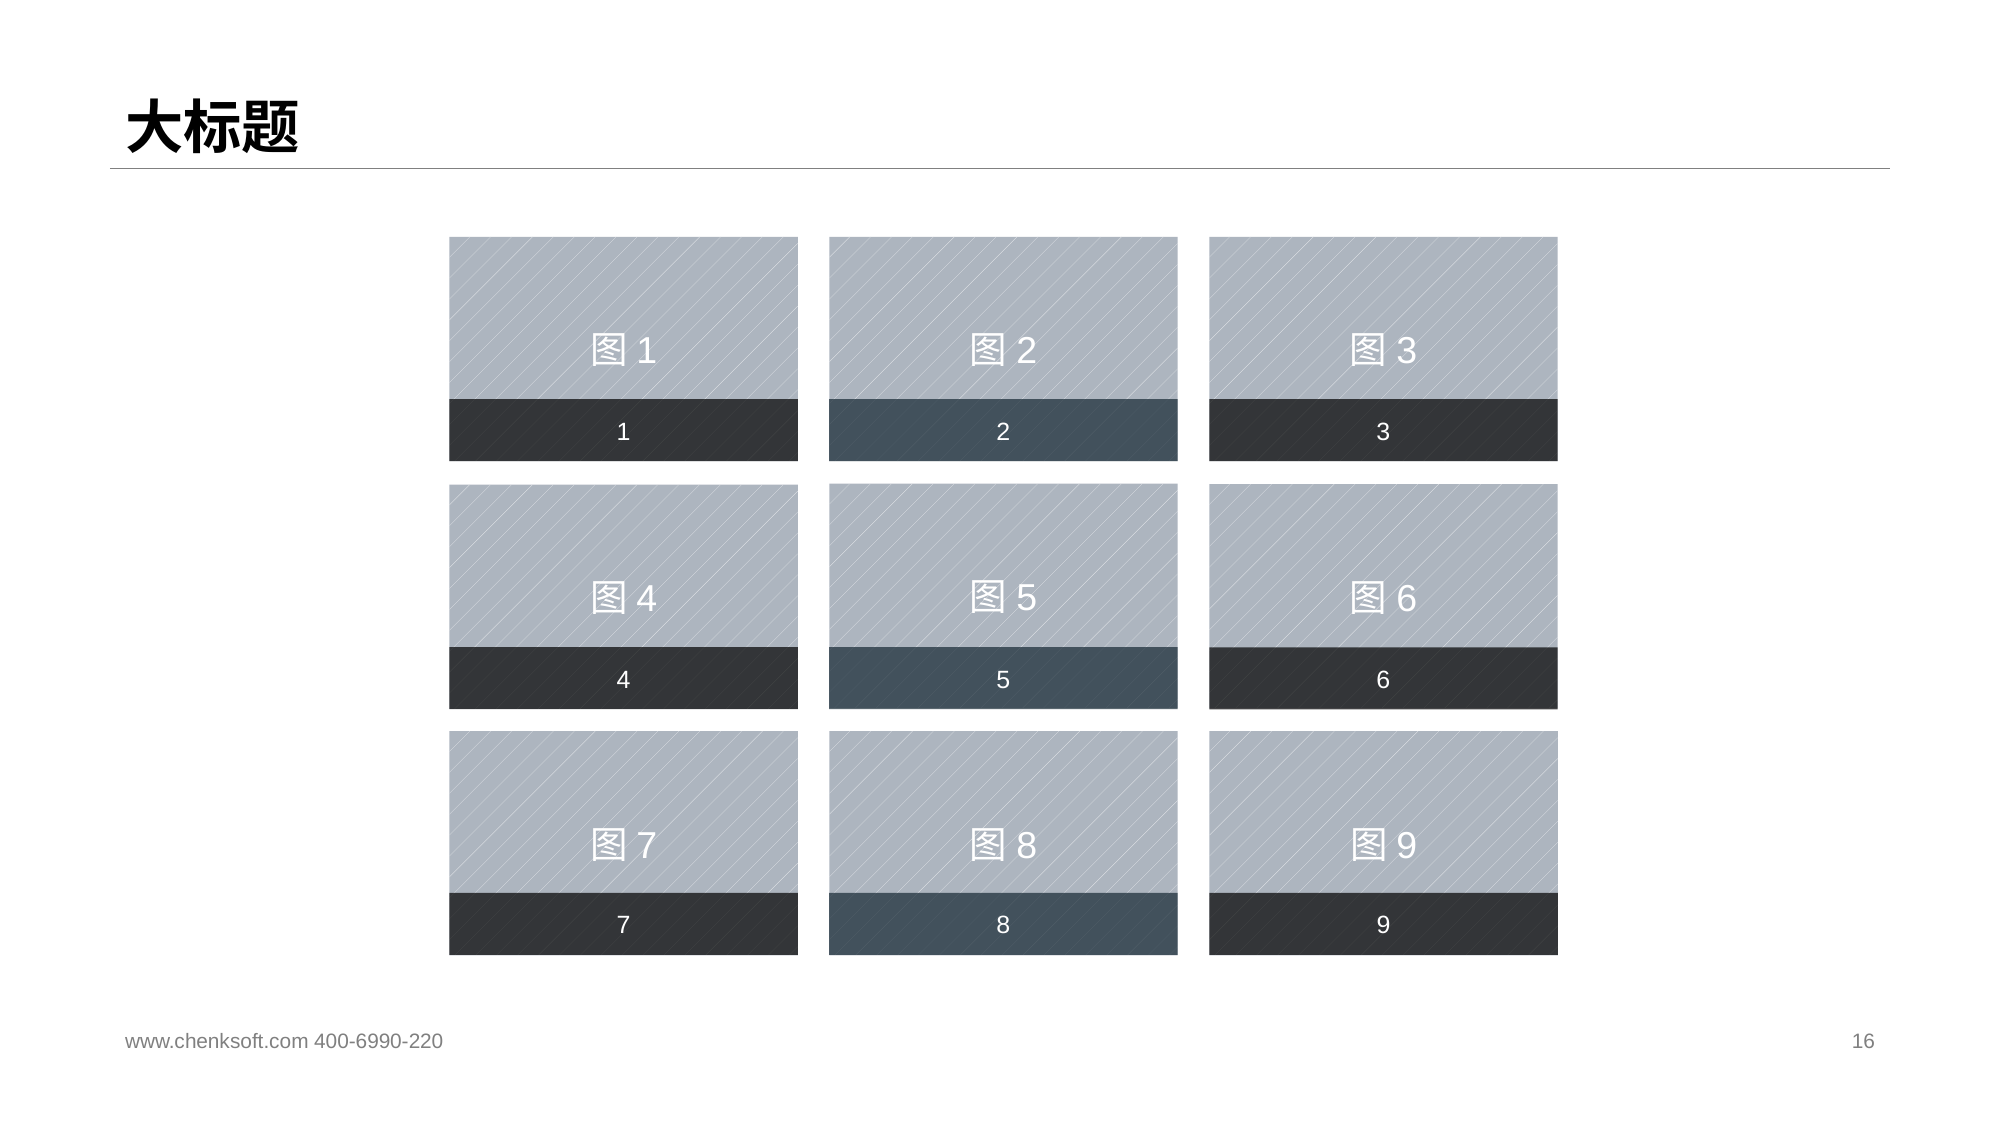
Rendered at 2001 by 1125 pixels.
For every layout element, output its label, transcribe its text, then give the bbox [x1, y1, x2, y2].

footer www.chenksoft.com 400-6990-220 [109, 1023, 790, 1058]
text_box 图7 [448, 730, 799, 892]
title 大标题 [109, 0, 1890, 169]
text_box 图8 [828, 730, 1179, 892]
slide_number 16 [1412, 1023, 1890, 1058]
text_box 4 [448, 646, 799, 710]
text_box 1 [448, 398, 799, 462]
text_box 6 [1208, 646, 1559, 710]
text_box 图2 [828, 236, 1179, 398]
text_box 图4 [448, 484, 799, 646]
text_box 图5 [828, 483, 1179, 646]
text_box 8 [828, 892, 1179, 956]
text_box 3 [1208, 398, 1559, 462]
text_box 图6 [1208, 483, 1559, 646]
text_box 2 [828, 398, 1179, 462]
text_box 9 [1208, 892, 1559, 956]
text_box 7 [448, 892, 799, 956]
text_box 图1 [448, 236, 799, 398]
text_box 5 [828, 646, 1179, 710]
text_box 图3 [1208, 236, 1559, 398]
text_box 图9 [1208, 730, 1559, 892]
